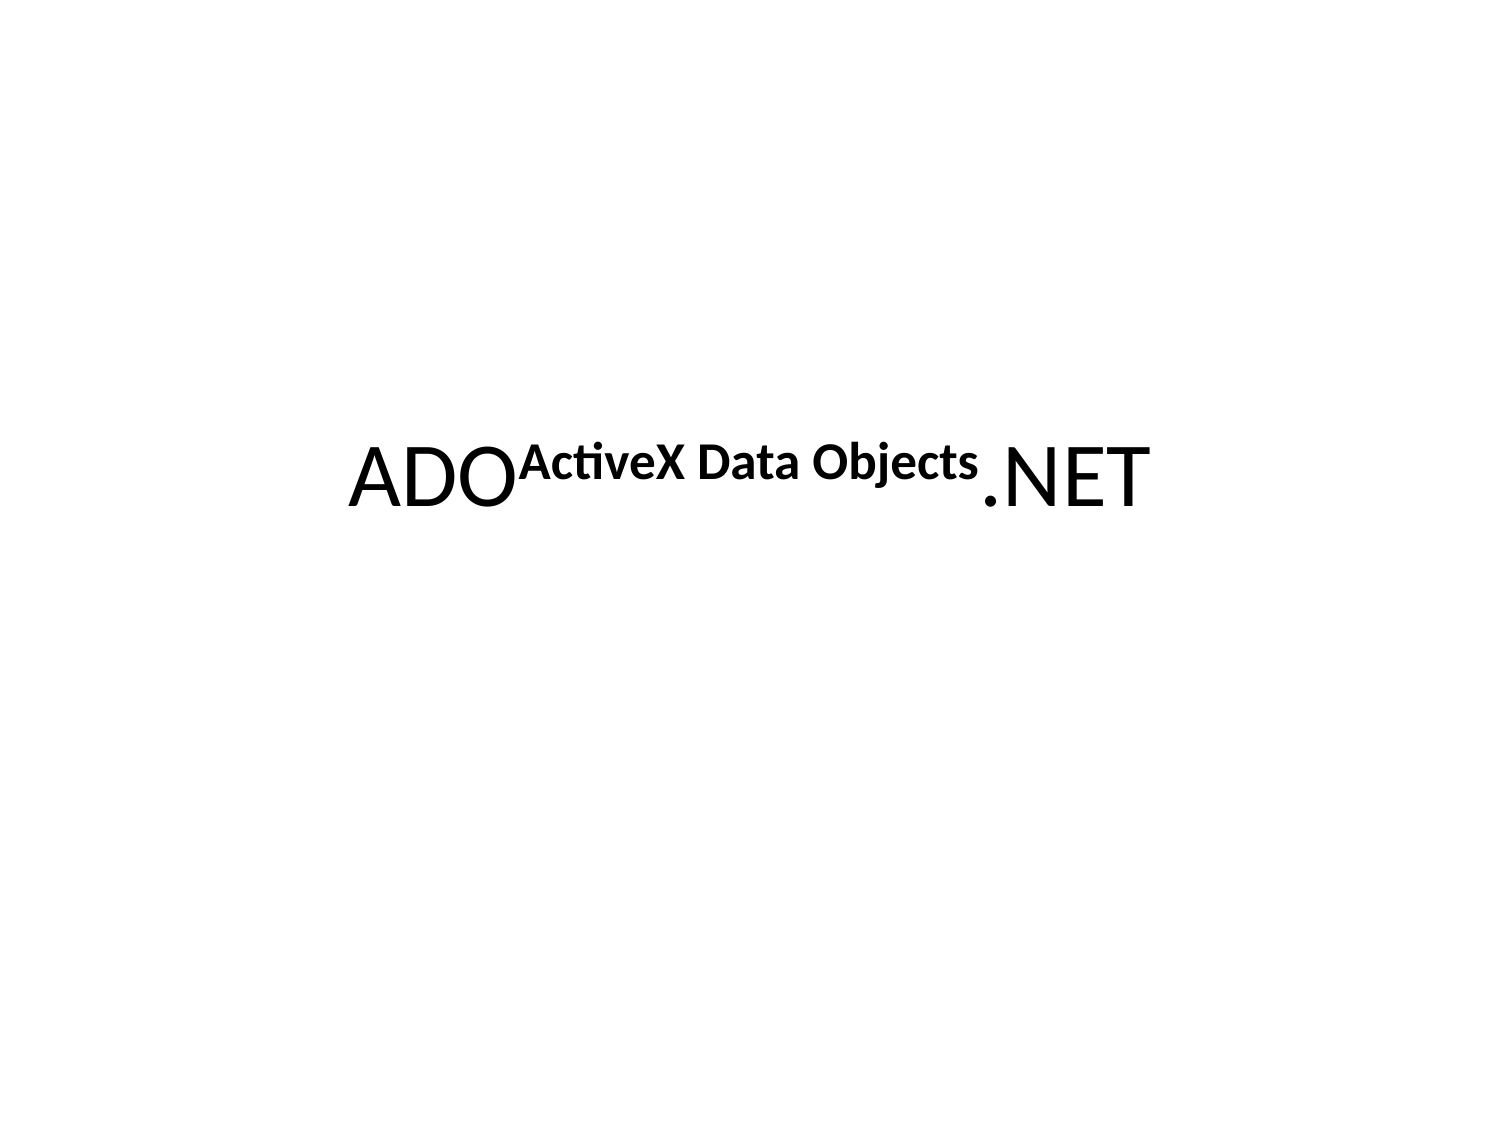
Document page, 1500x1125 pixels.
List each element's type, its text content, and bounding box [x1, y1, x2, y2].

title ADOActiveX Data Objects.NET [112, 349, 1388, 591]
